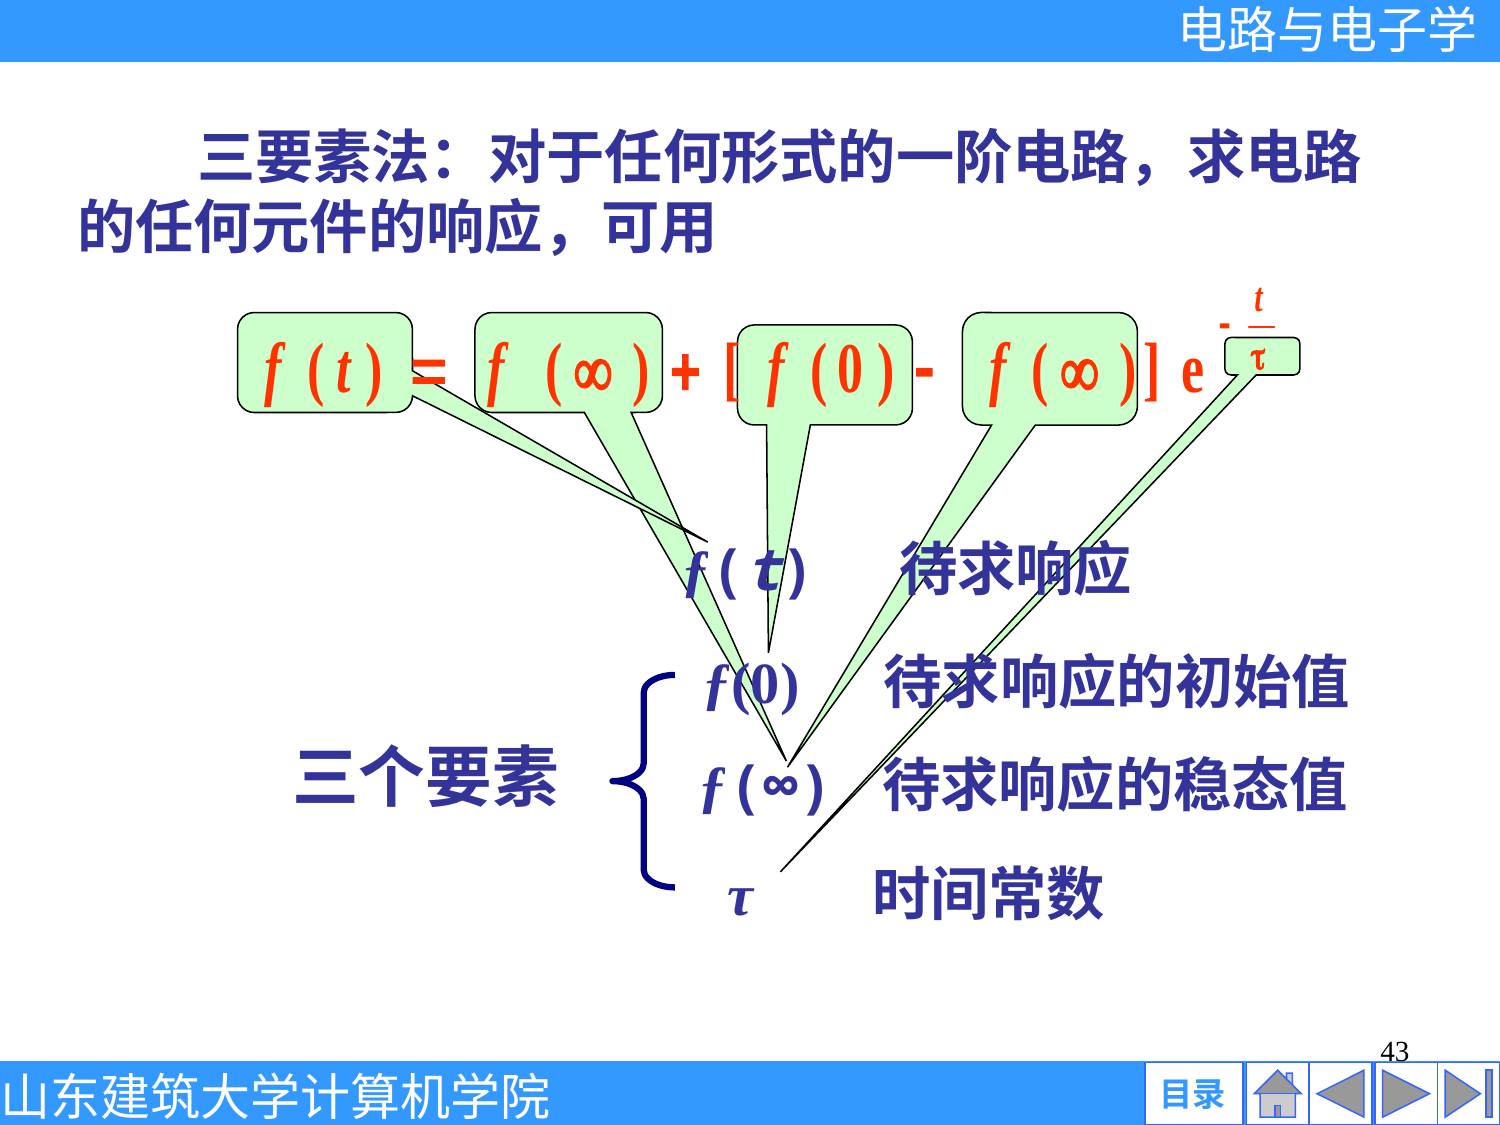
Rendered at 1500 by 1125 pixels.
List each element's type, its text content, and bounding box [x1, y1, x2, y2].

text_box [768, 610, 777, 637]
text_box ƒ(∞) 待求响应的稳态值 [684, 741, 1363, 826]
text_box ƒ(0) 待求响应的初始值 [687, 637, 1388, 723]
text_box 三要素法：对于任何形式的一阶电路，求电路的任何元件的响应，可用 [62, 112, 1425, 268]
text_box τ 时间常数 [712, 849, 1288, 935]
text_box [900, 723, 923, 741]
slide_number 43 [1074, 1024, 1425, 1103]
text_box [766, 435, 809, 525]
text_box [613, 674, 675, 888]
text_box [1291, 337, 1300, 376]
text_box 三个要素 [277, 727, 613, 823]
text_box [491, 435, 679, 525]
text_box [1099, 427, 1207, 525]
text_box [996, 610, 1032, 637]
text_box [237, 262, 1288, 419]
text_box ƒ(t) 待求响应 [666, 525, 1148, 610]
